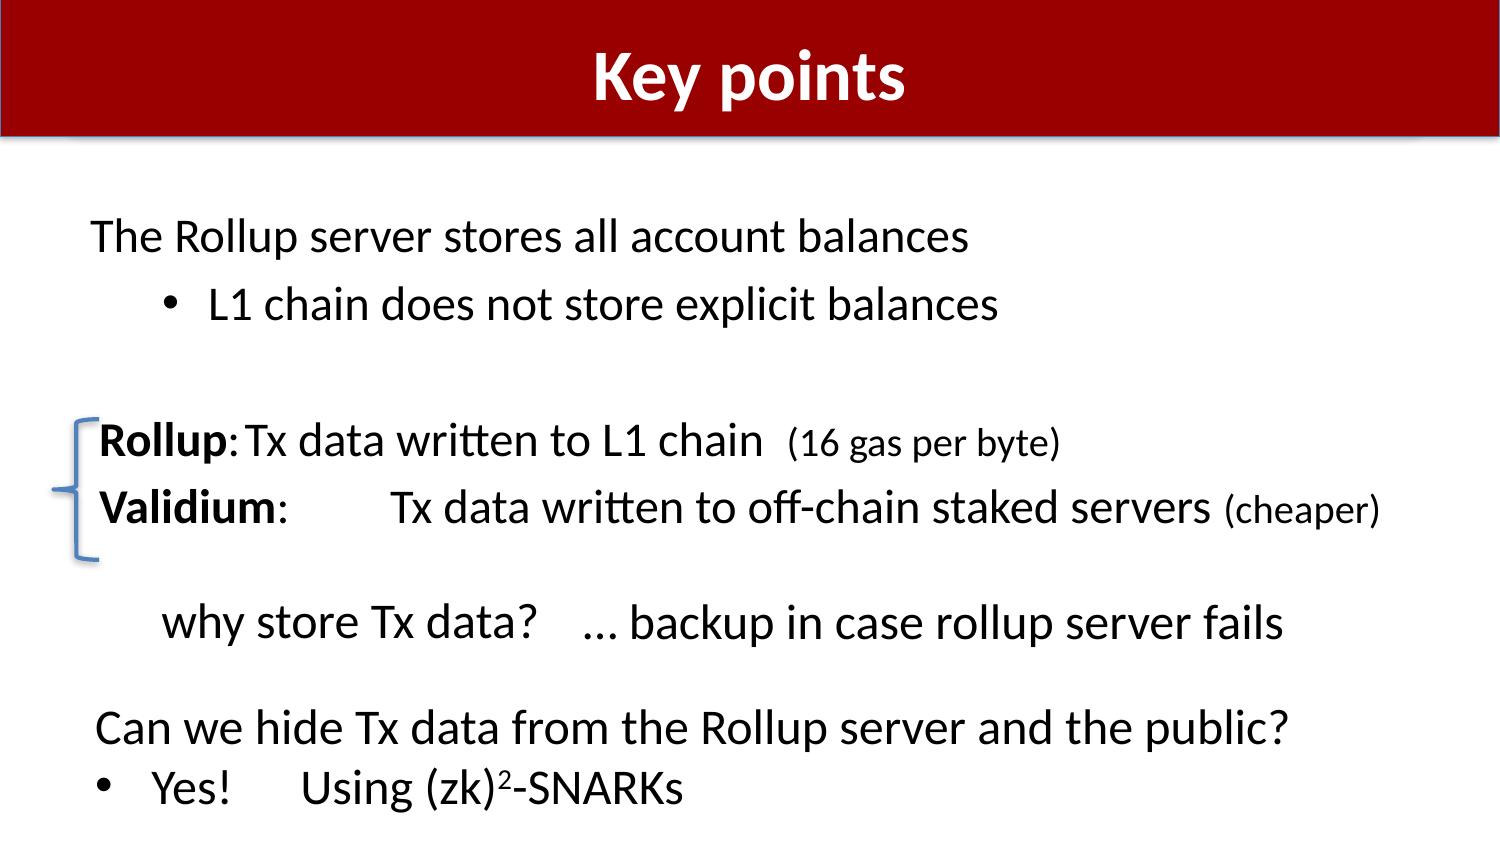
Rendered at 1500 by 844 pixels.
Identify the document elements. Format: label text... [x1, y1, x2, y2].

text_box … backup in case rollup server fails [568, 582, 1300, 658]
text_box [51, 417, 100, 562]
title Key points [75, 20, 1425, 123]
text_box why store Tx data? [146, 581, 600, 656]
list The Rollup server stores all account balances L1 chain does not store explicit balances Rollup: Tx data written to L1 chain (16 gas per byte) Validium: Tx data written to off-chain staked servers (cheaper) [74, 196, 1426, 582]
text_box Can we hide Tx data from the Rollup server and the public? Yes! Using (zk)2-SNARKs [80, 686, 1306, 822]
